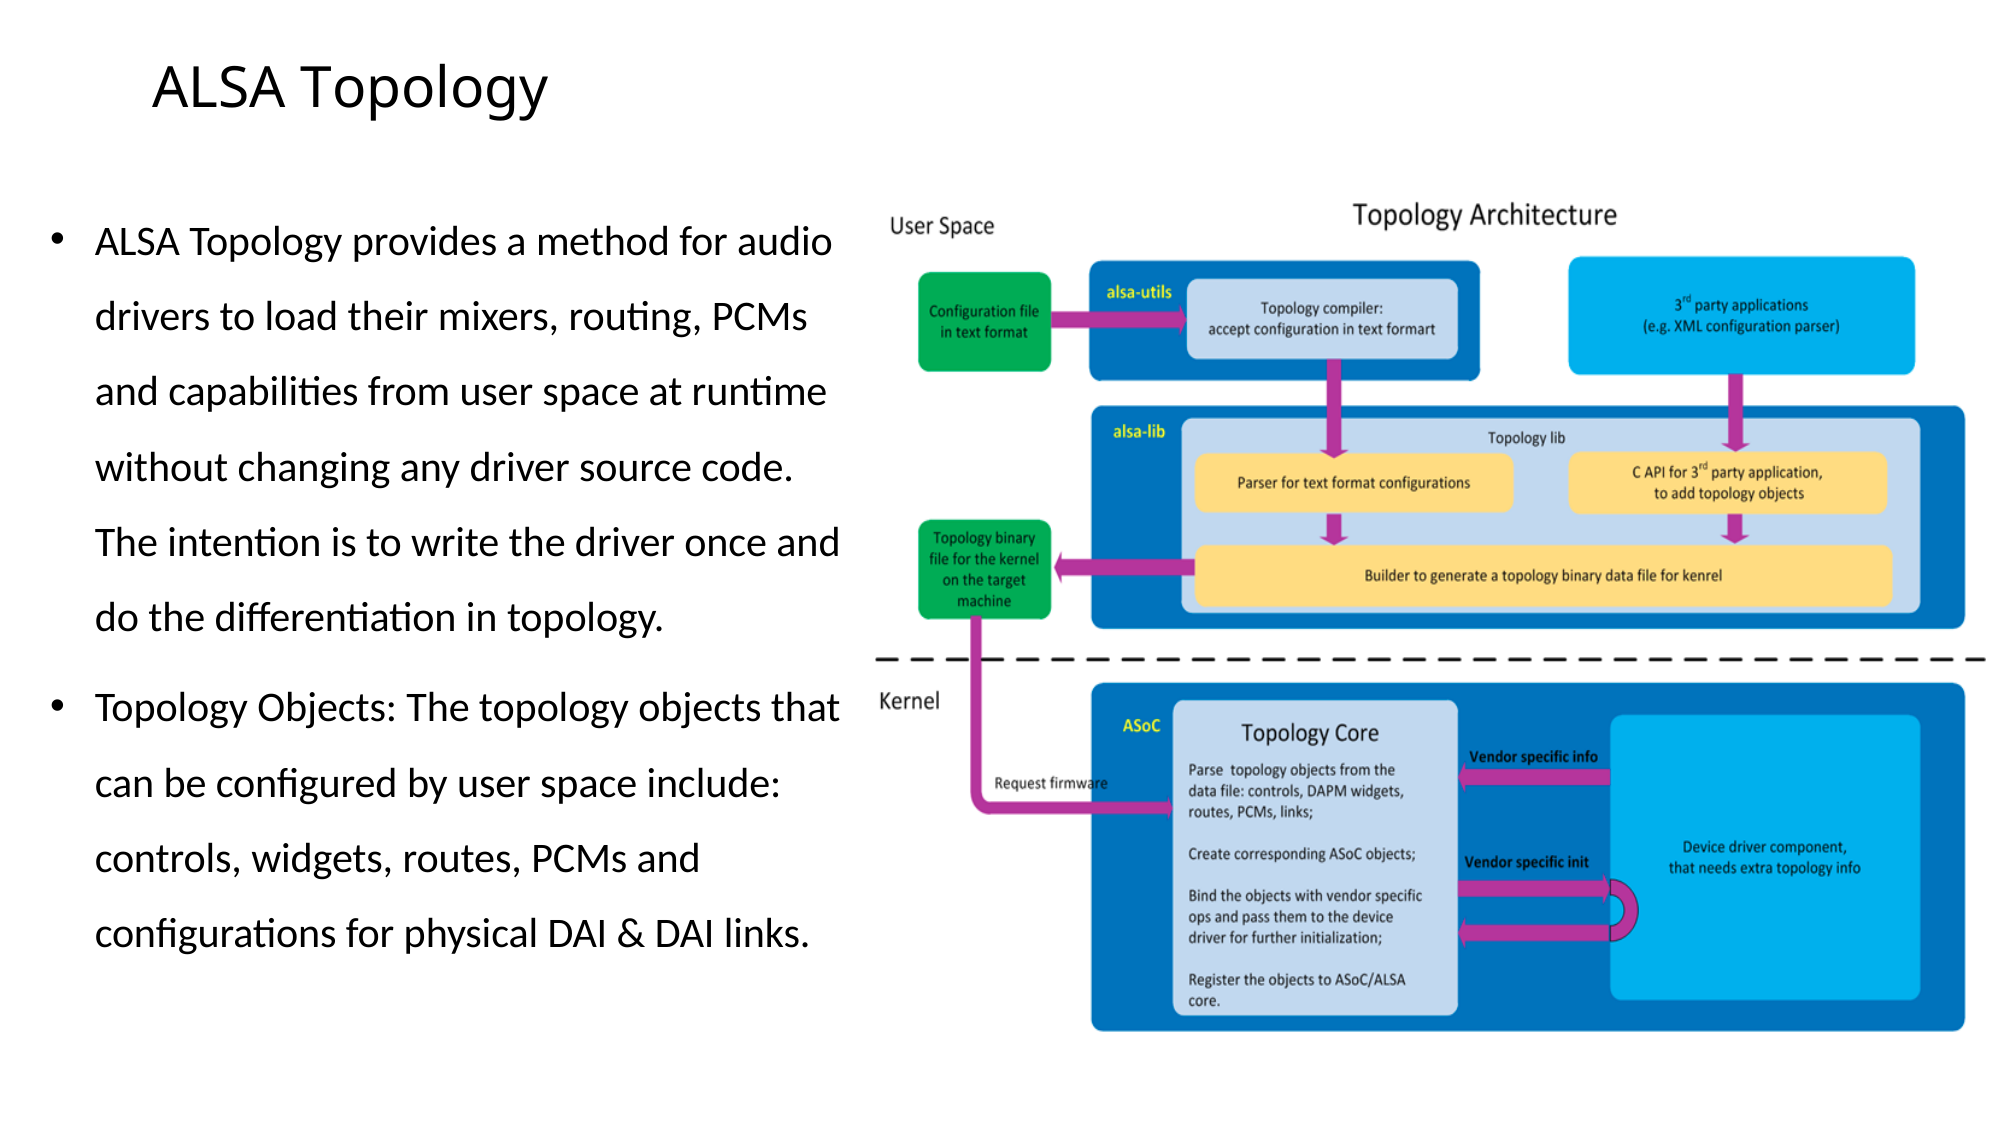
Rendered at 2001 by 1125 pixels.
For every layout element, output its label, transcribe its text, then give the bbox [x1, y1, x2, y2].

title ALSA Topology [137, 50, 1863, 128]
picture [875, 190, 1986, 1052]
list ALSA Topology provides a method for audio drivers to load their mixers, routing, PCMs and capabilities from user space at runtime without changing any driver source code. The intention is to write the driver once and do the differentiation in topology. Topology Objects: The topology objects that can be configured by user space include: controls, widgets, routes, PCMs and configurations for physical DAI & DAI links. [34, 180, 856, 1094]
